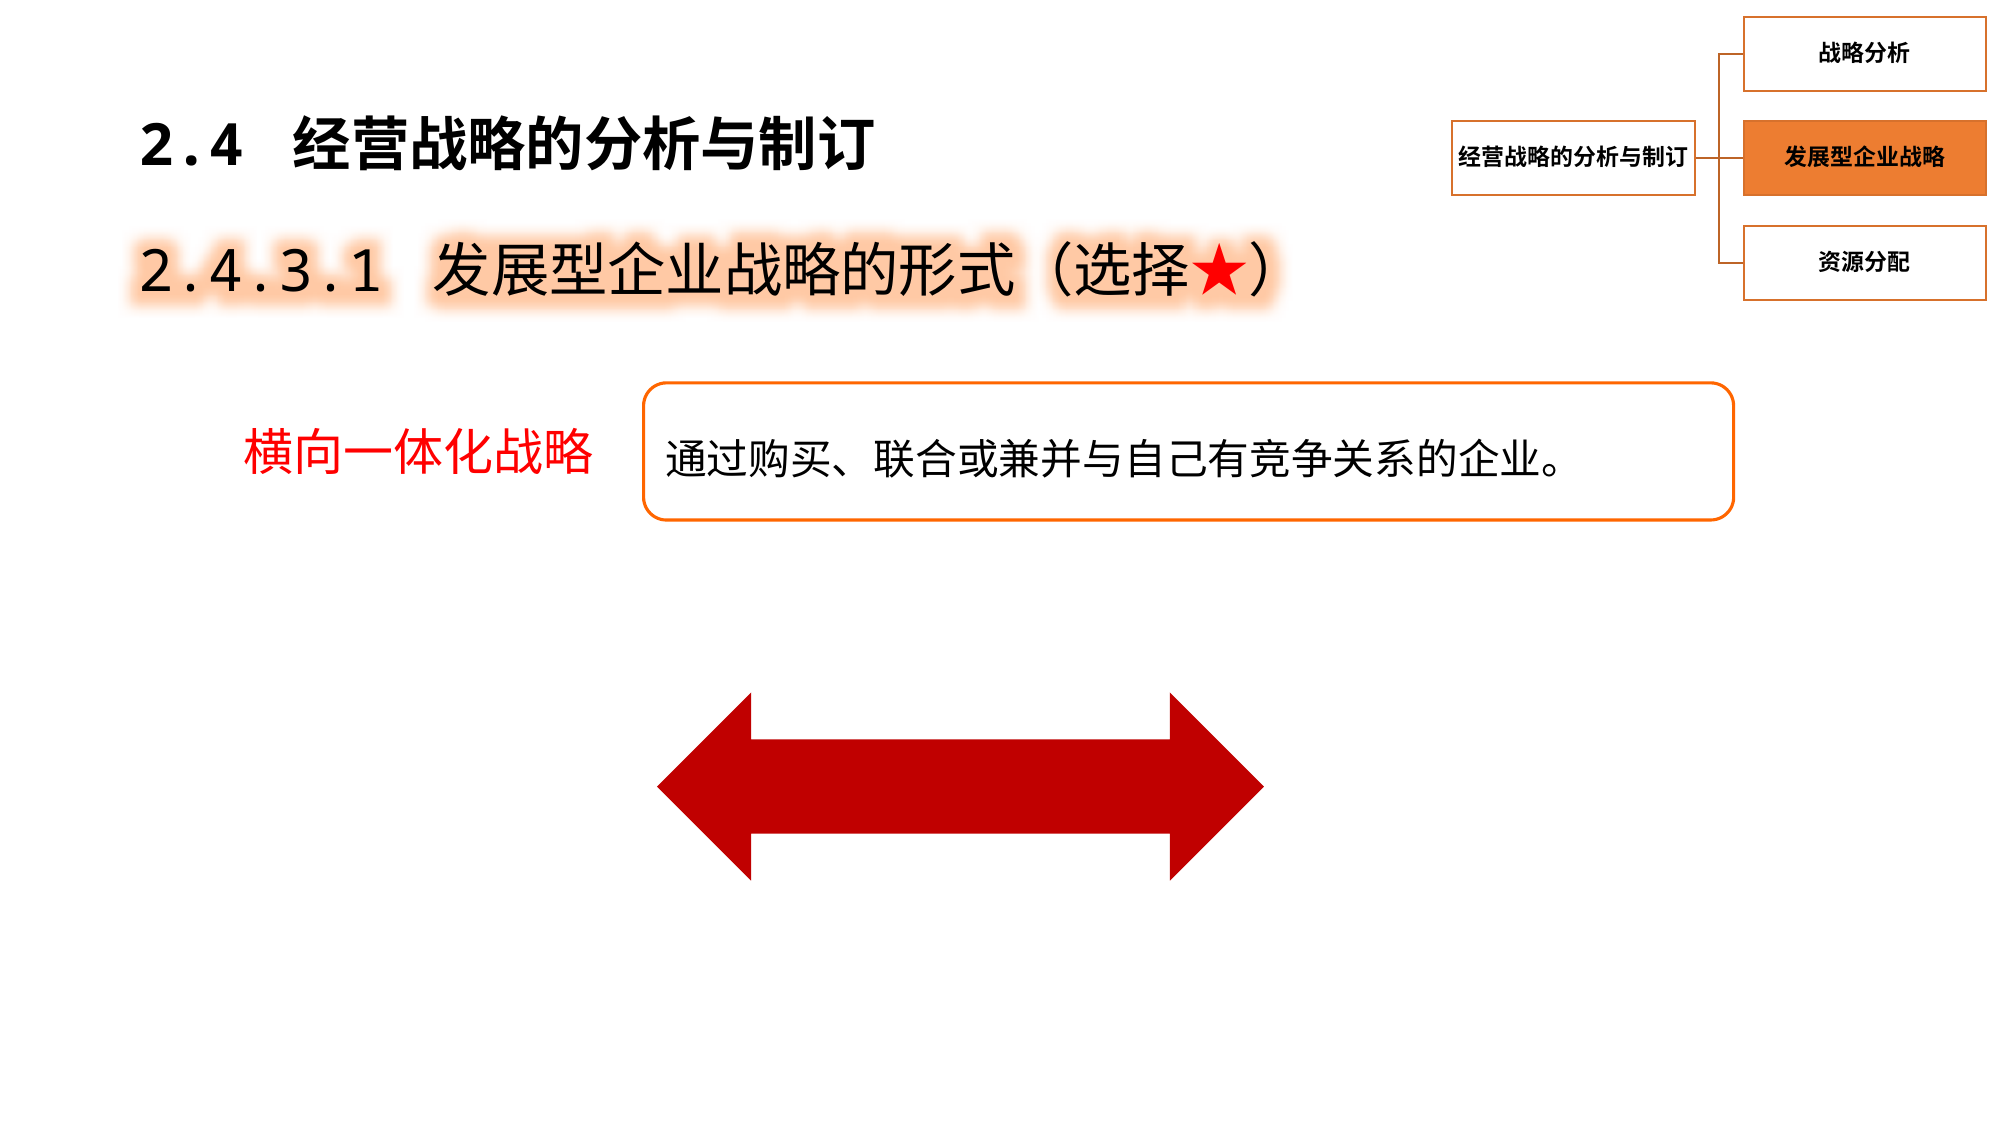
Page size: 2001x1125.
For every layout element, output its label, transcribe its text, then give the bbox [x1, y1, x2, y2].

text_box 通过购买、联合或兼并与自己有竞争关系的企业。 [642, 381, 1735, 522]
table_cell 产业条件可以改变 [114, 166, 1954, 339]
text_box 2.4.3.1 发展型企业战略的形式（选择★） [120, 172, 1945, 329]
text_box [118, 172, 1949, 335]
text_box [655, 689, 1266, 884]
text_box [1434, 16, 2000, 300]
text_box 2.4 经营战略的分析与制订 [120, 97, 1434, 152]
text_box 横向一体化战略 [228, 413, 644, 489]
